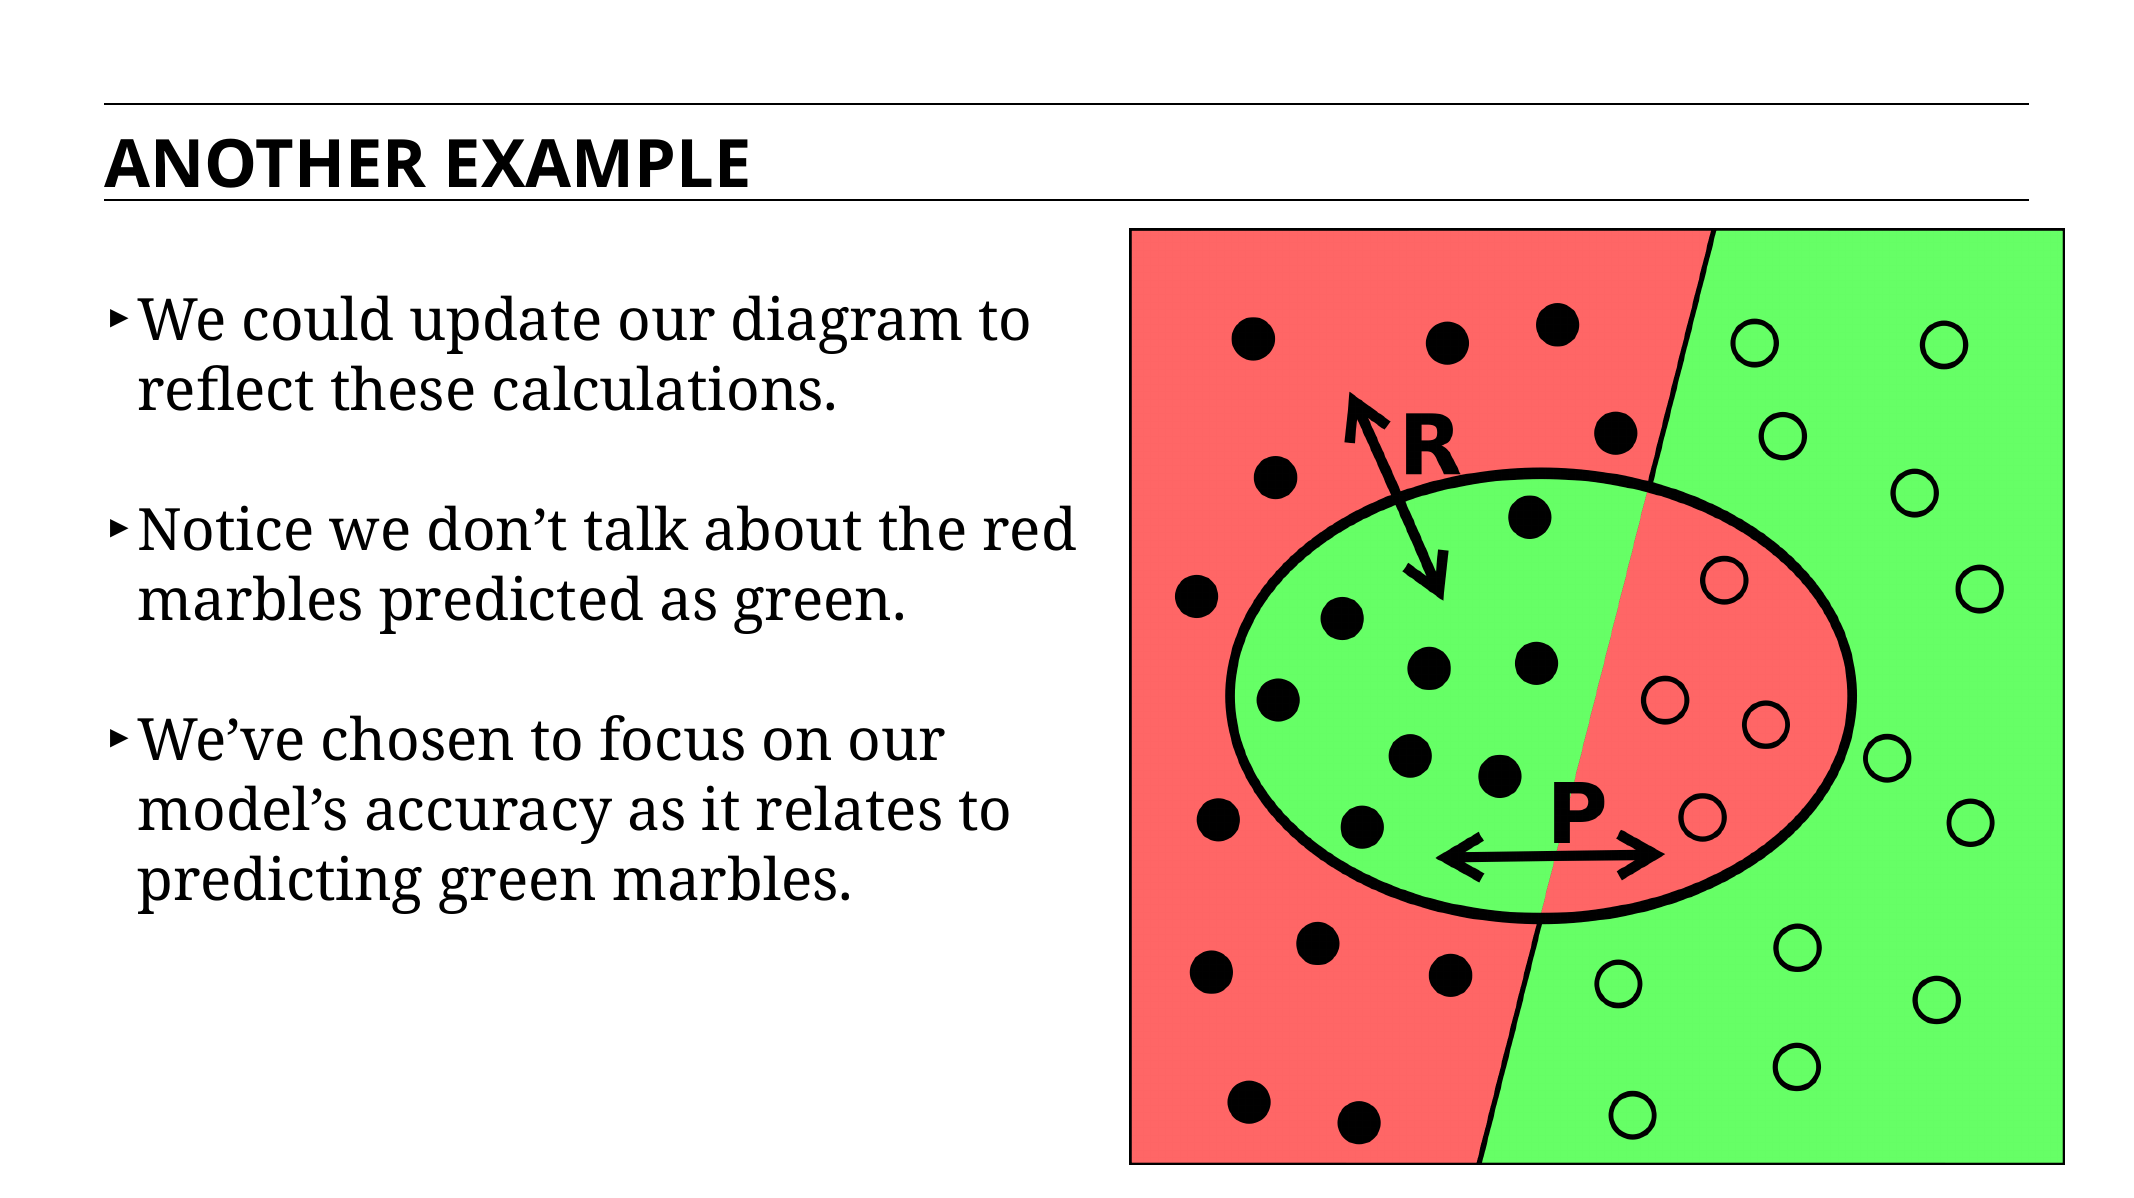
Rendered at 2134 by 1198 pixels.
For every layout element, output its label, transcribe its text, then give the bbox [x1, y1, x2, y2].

text_box ANOTHER EXAMPLE [104, 120, 2030, 192]
picture [1128, 228, 2066, 1165]
list We could update our diagram to reflect these calculations. Notice we don’t talk about the red marbles predicted as green. We’ve chosen to focus on our model’s accuracy as it relates to predicting green marbles. [104, 212, 1118, 1165]
